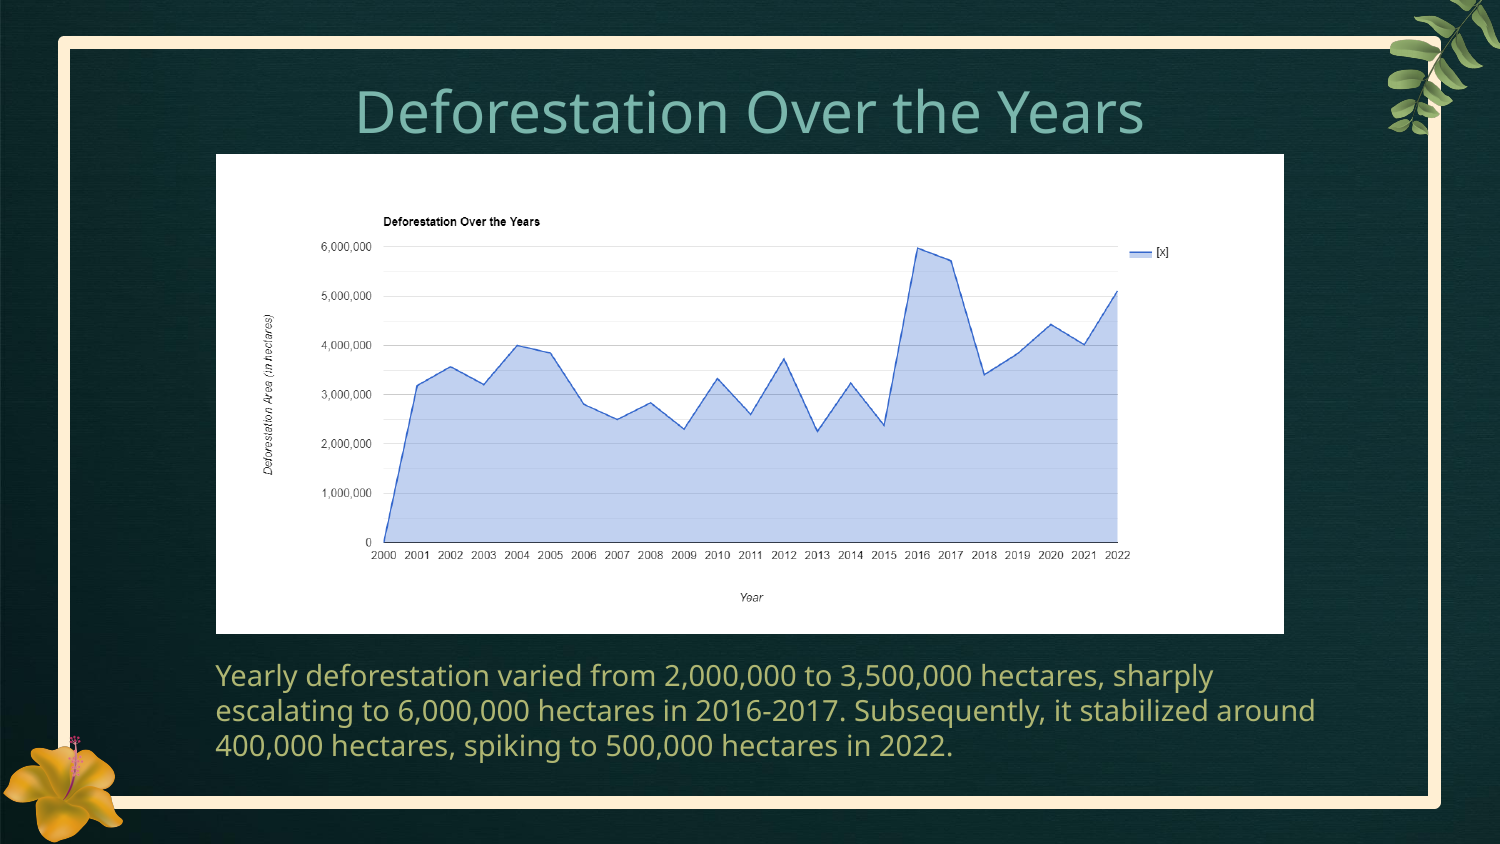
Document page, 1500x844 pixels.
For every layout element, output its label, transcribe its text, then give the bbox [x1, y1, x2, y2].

title Deforestation Over the Years [118, 60, 1382, 155]
picture [0, 0, 1500, 844]
text_box Yearly deforestation varied from 2,000,000 to 3,500,000 hectares, sharply escalating to 6,000,000 hectares in 2016-2017. Subsequently, it stabilized around 400,000 hectares, spiking to 500,000 hectares in 2022. [200, 607, 1335, 813]
